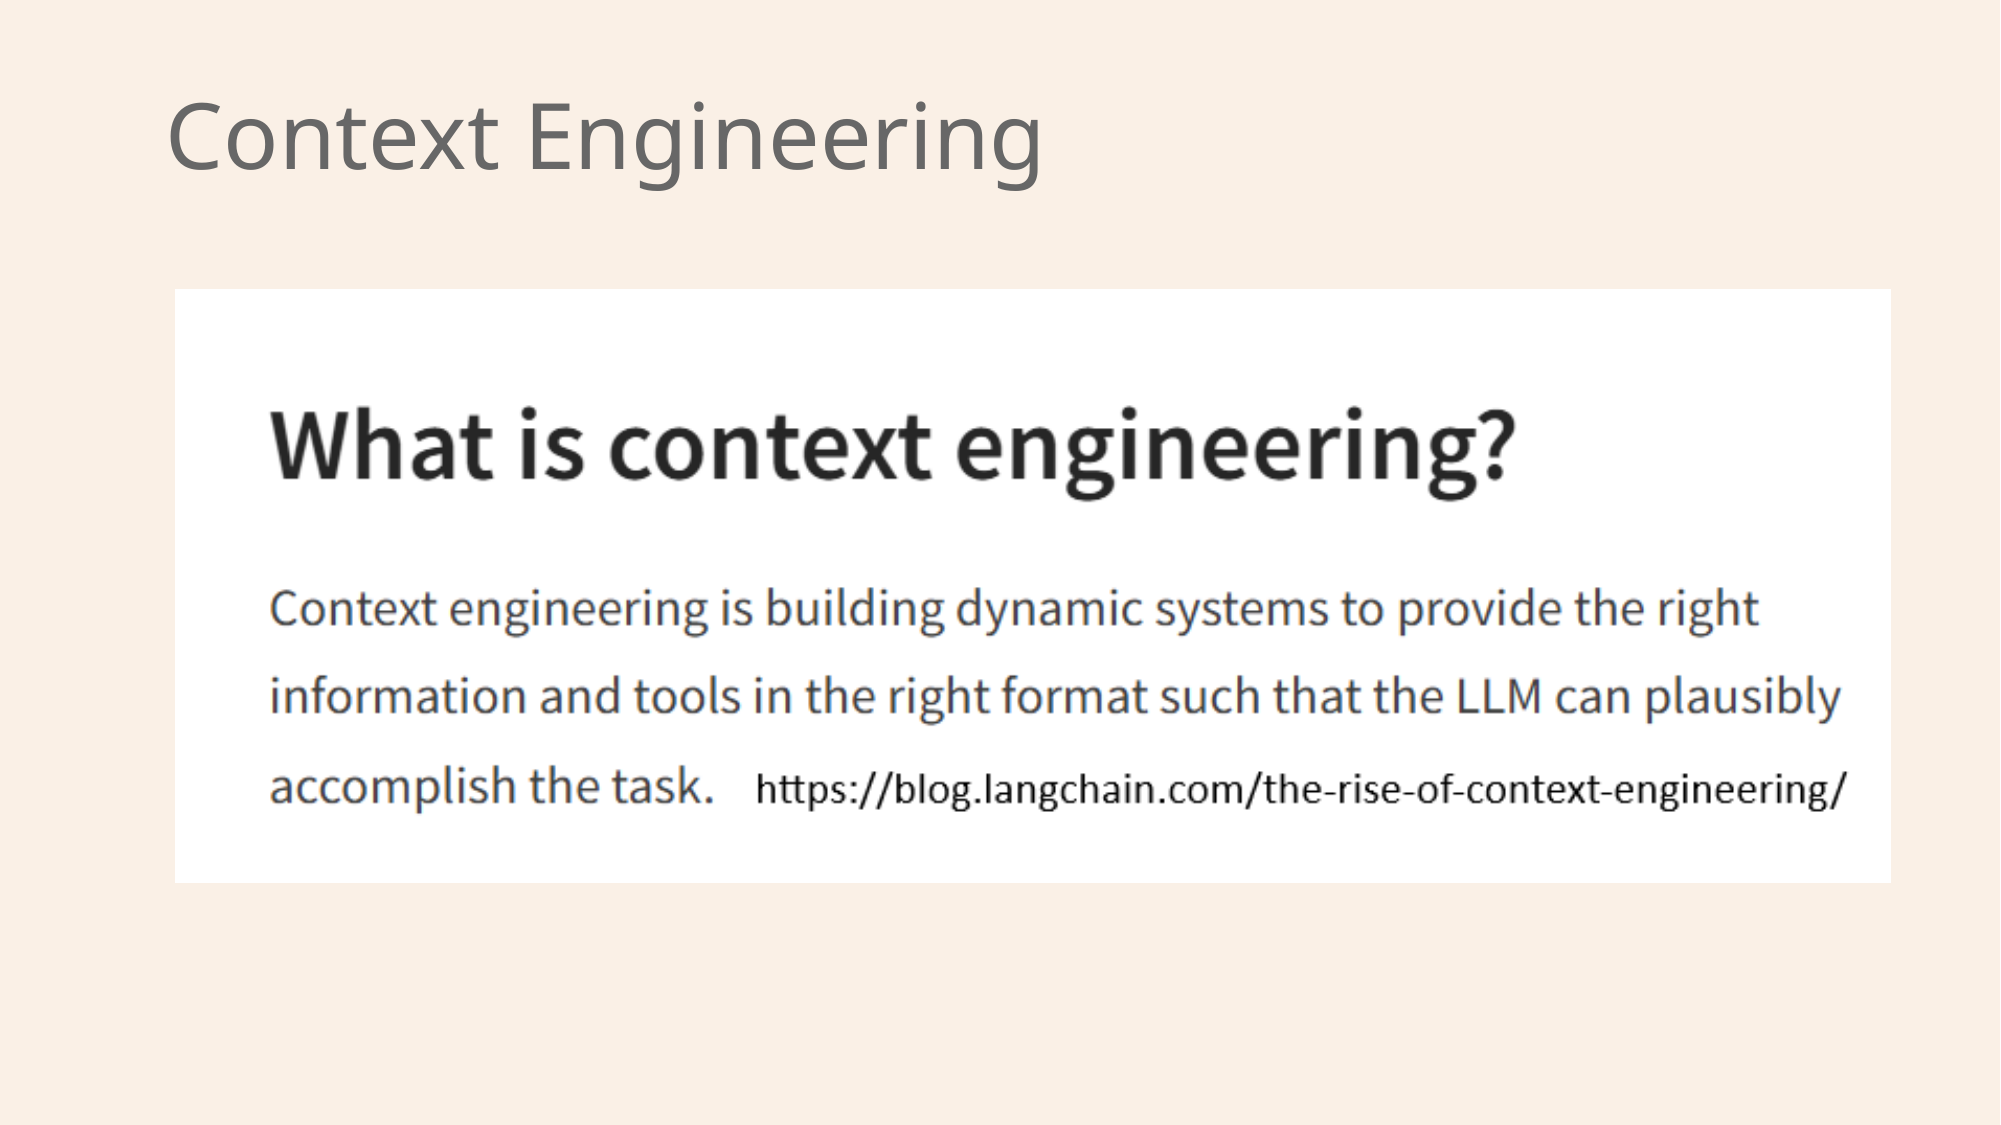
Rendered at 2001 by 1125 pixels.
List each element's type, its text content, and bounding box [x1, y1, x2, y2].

picture [174, 288, 1891, 884]
title Context Engineering [150, 31, 1876, 249]
